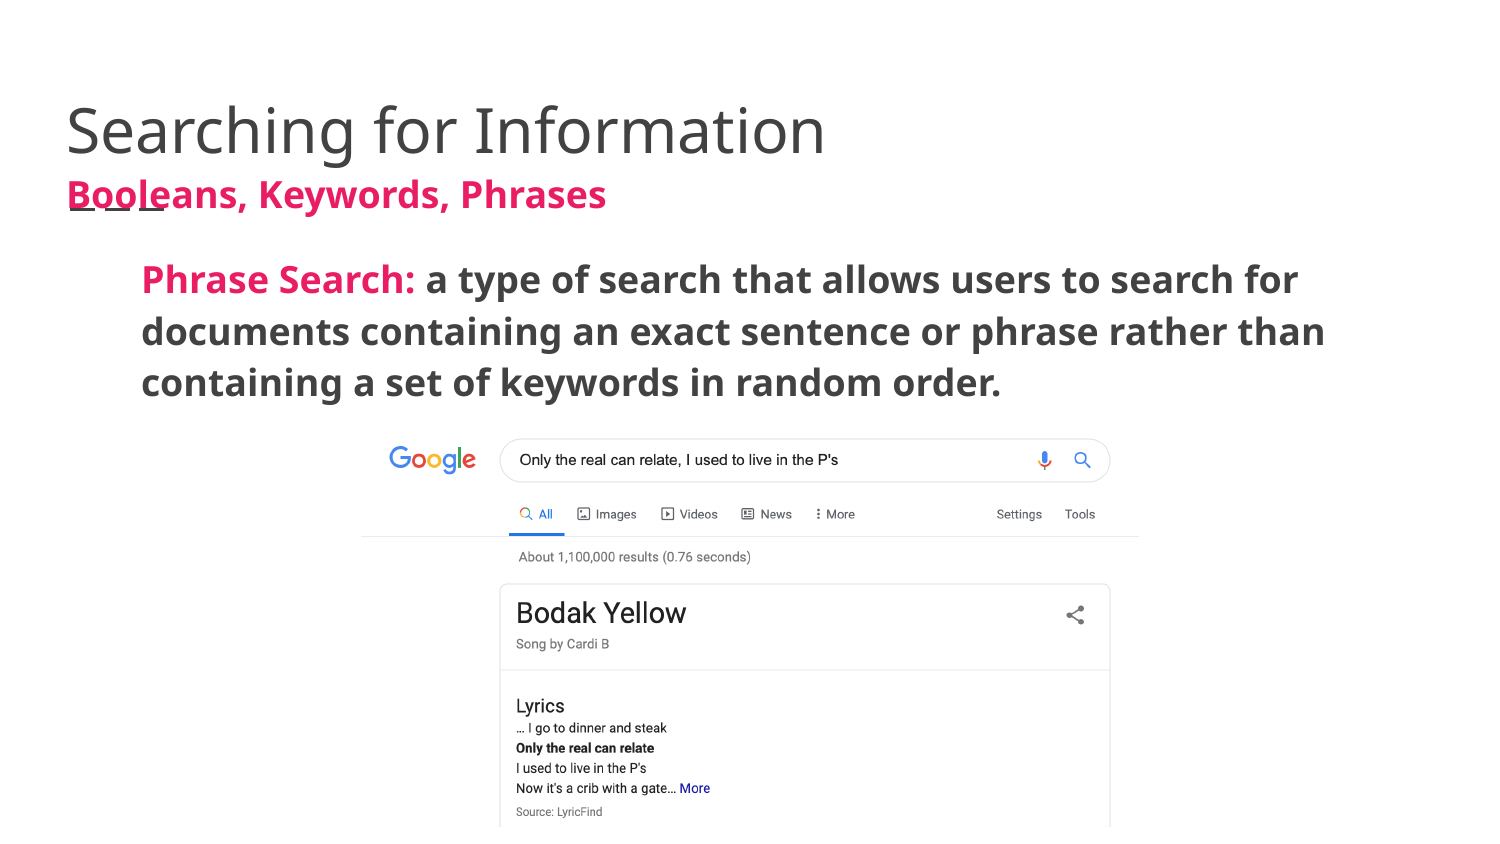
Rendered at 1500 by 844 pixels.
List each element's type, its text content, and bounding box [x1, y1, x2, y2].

list Booleans, Keywords, Phrases Phrase Search: a type of search that allows users to search for documents containing an exact sentence or phrase rather than containing a set of keywords in random order. [51, 149, 1449, 658]
picture [361, 421, 1139, 827]
title Searching for Information [51, 61, 1449, 149]
